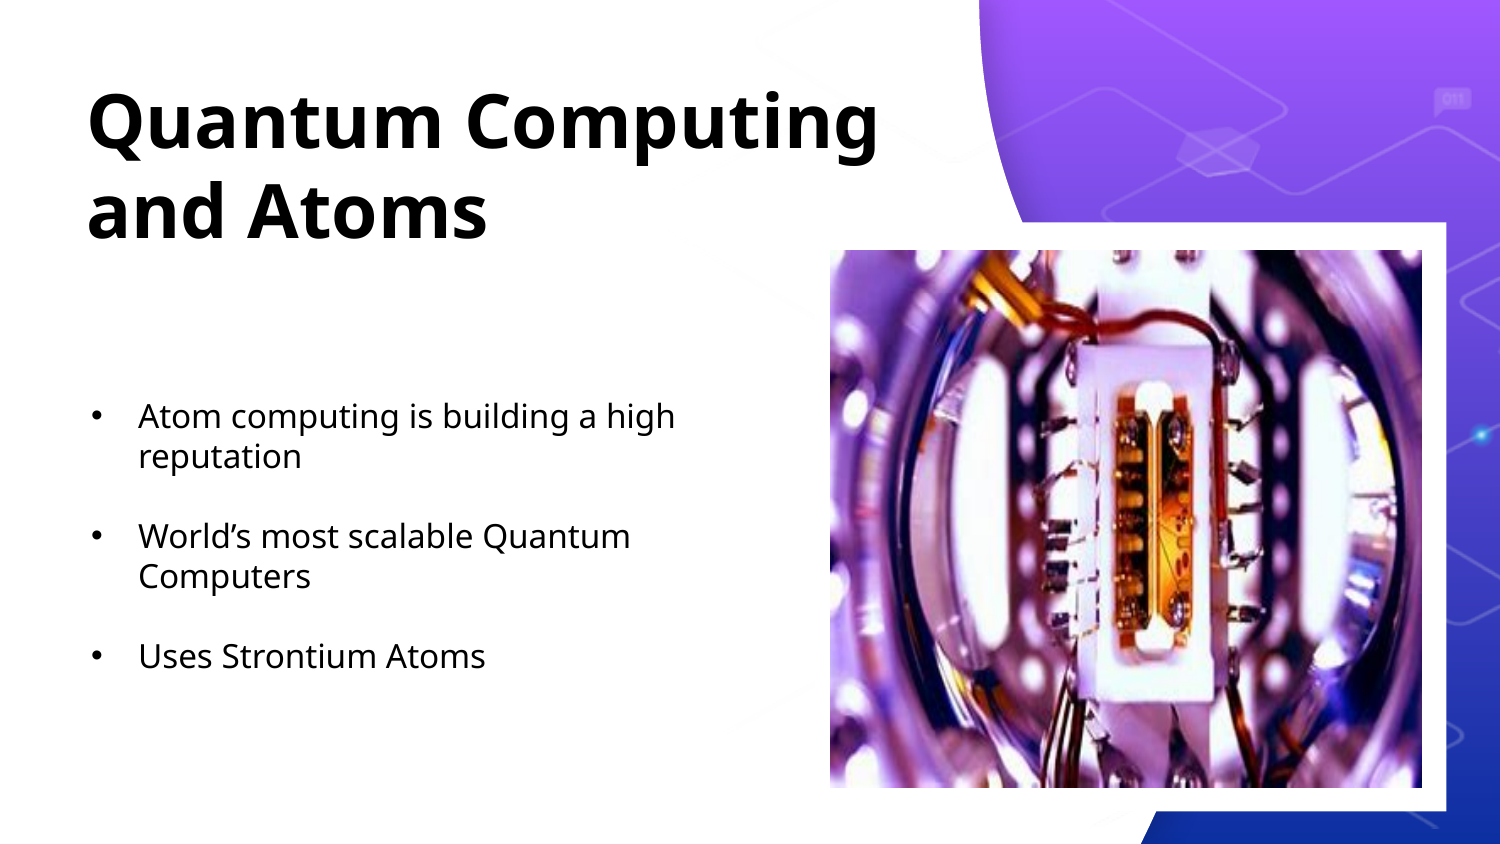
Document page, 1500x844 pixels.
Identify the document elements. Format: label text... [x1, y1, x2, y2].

subtitle Atom computing is building a high reputation World’s most scalable Quantum Computers Uses Strontium Atoms [53, 327, 769, 743]
picture [829, 250, 1422, 788]
picture [289, 0, 1500, 829]
title Quantum Computing and Atoms [71, 65, 905, 269]
text_box [812, 220, 1449, 814]
